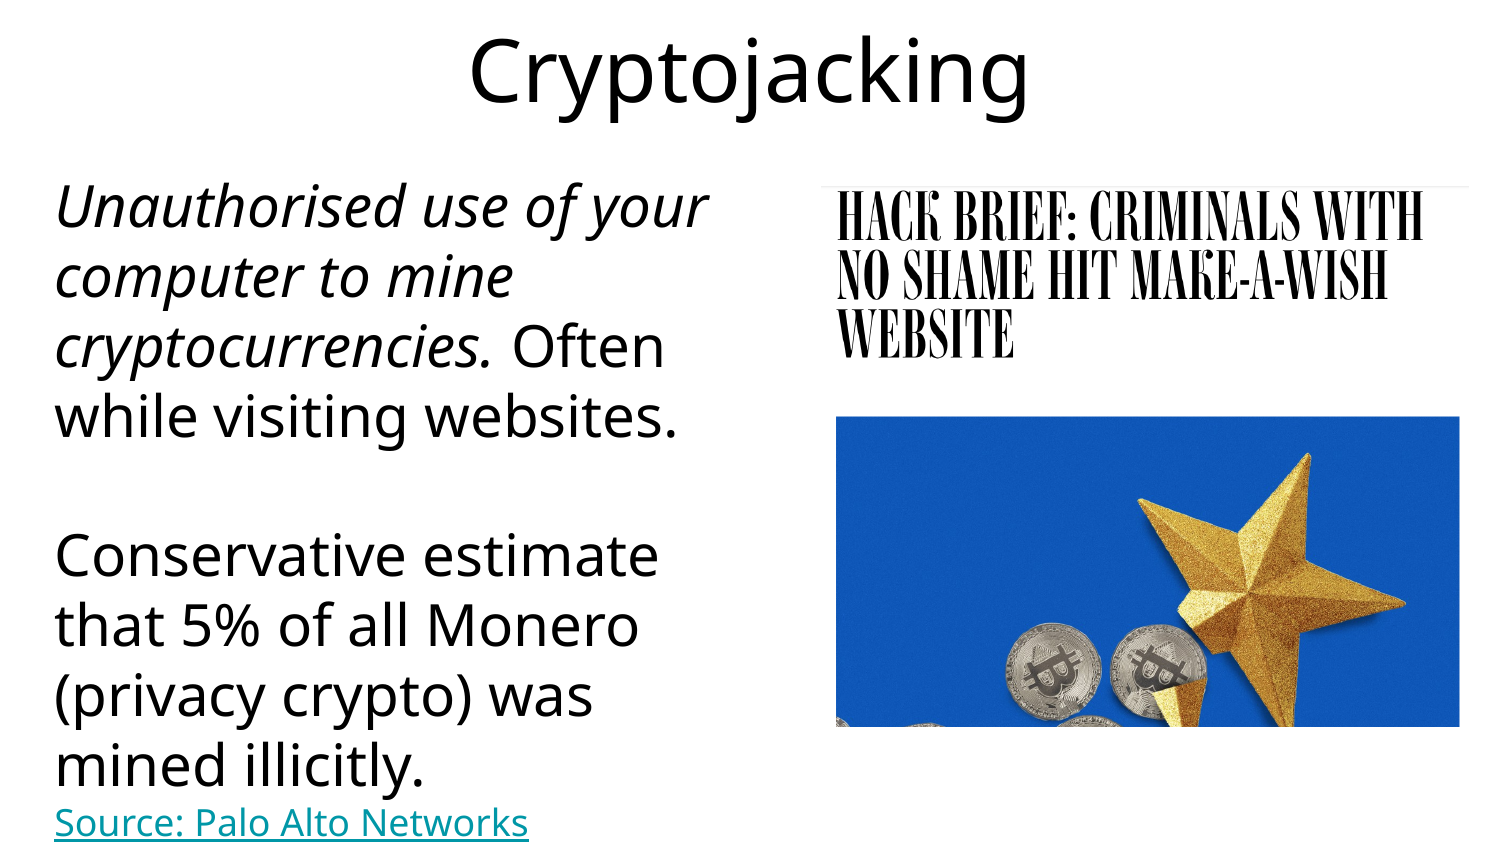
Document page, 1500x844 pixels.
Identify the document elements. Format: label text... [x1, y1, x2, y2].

picture [821, 186, 1469, 727]
title Cryptojacking [0, 0, 1500, 121]
text_box Unauthorised use of your computer to mine cryptocurrencies. Often while visiting websites. Conservative estimate that 5% of all Monero (privacy crypto) was mined illicitly. Source: Palo Alto Networks [39, 153, 724, 799]
